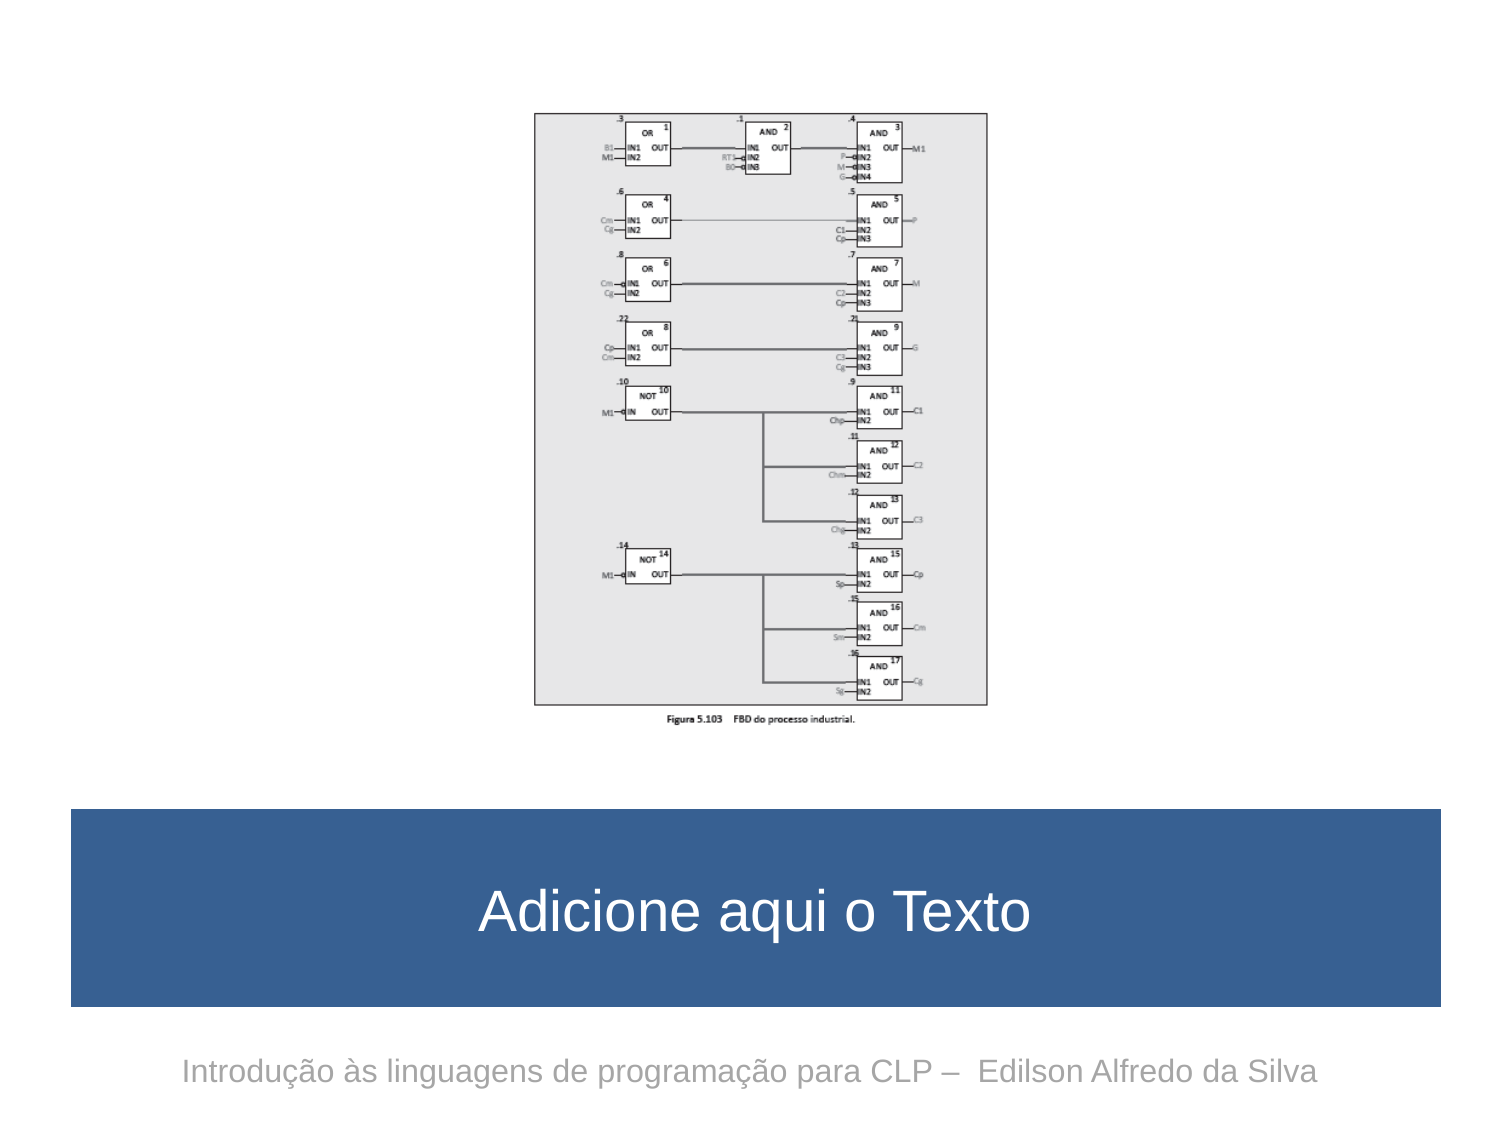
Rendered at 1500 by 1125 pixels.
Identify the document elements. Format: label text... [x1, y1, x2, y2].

footer Introdução às linguagens de programação para CLP – Edilson Alfredo da Silva [0, 1042, 1500, 1103]
text_box Adicione aqui o Texto [70, 808, 1442, 1008]
picture [510, 101, 1002, 736]
